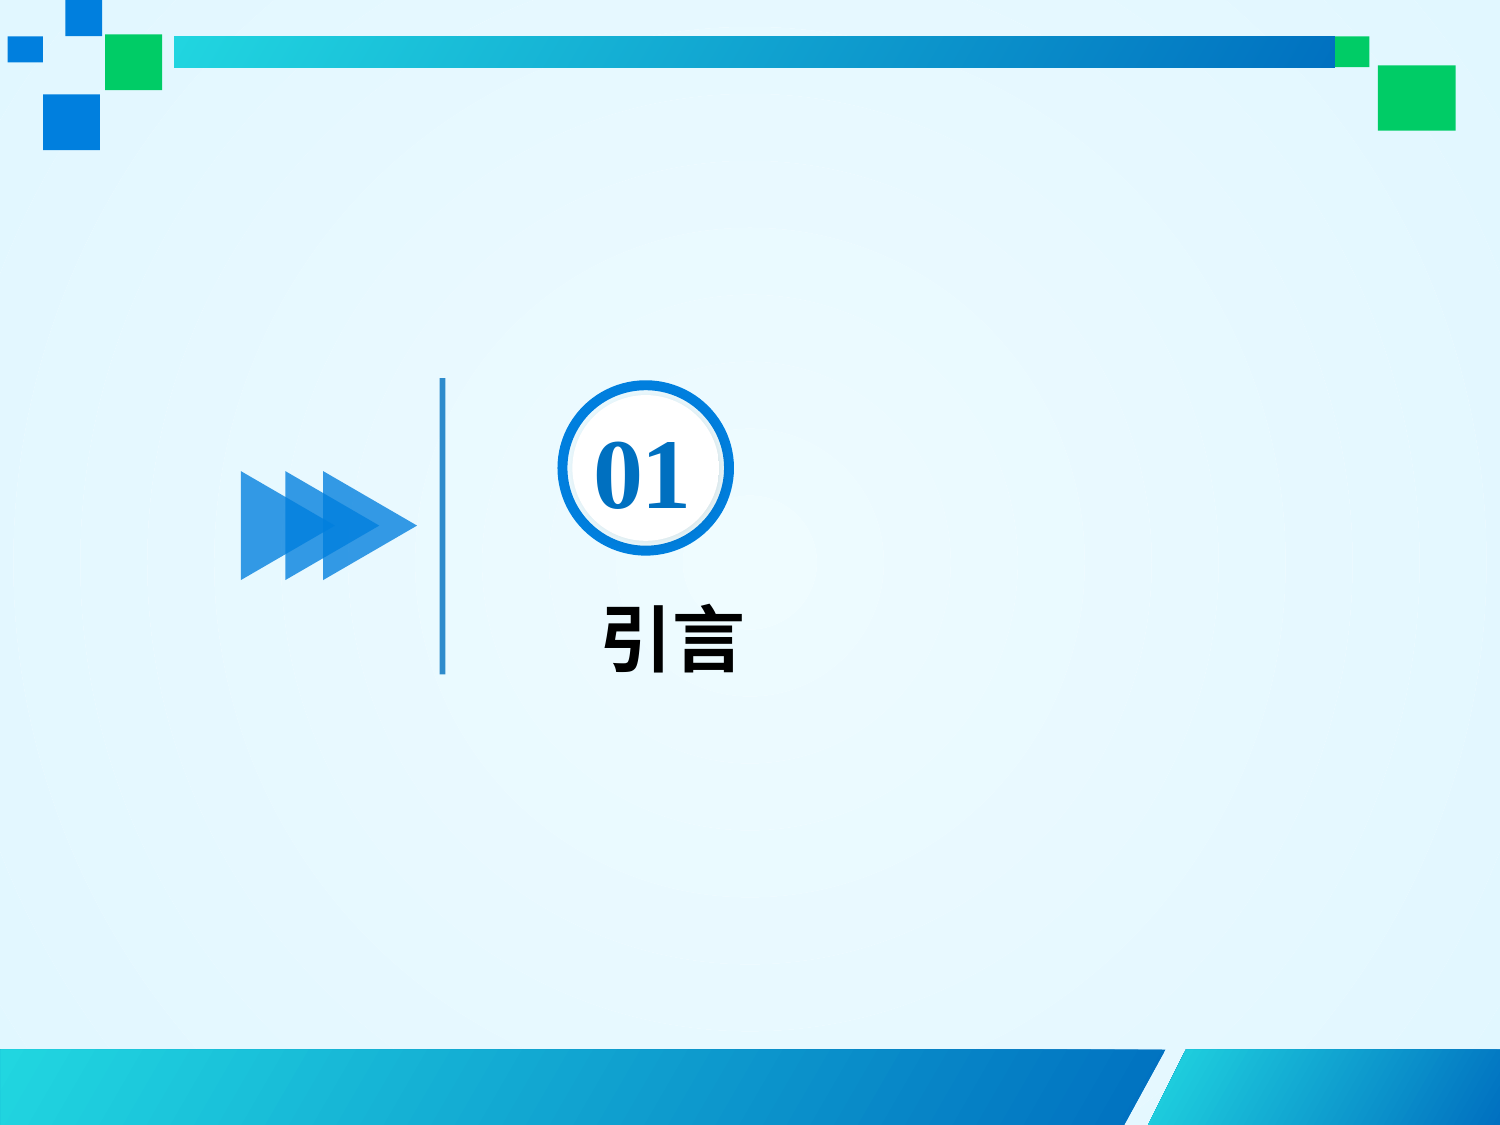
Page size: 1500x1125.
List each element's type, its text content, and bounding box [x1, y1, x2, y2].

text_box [7, 0, 1456, 151]
text_box 引言 [584, 585, 908, 689]
text_box [438, 376, 447, 677]
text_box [0, 1049, 1500, 1125]
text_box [562, 385, 730, 551]
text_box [240, 470, 418, 581]
